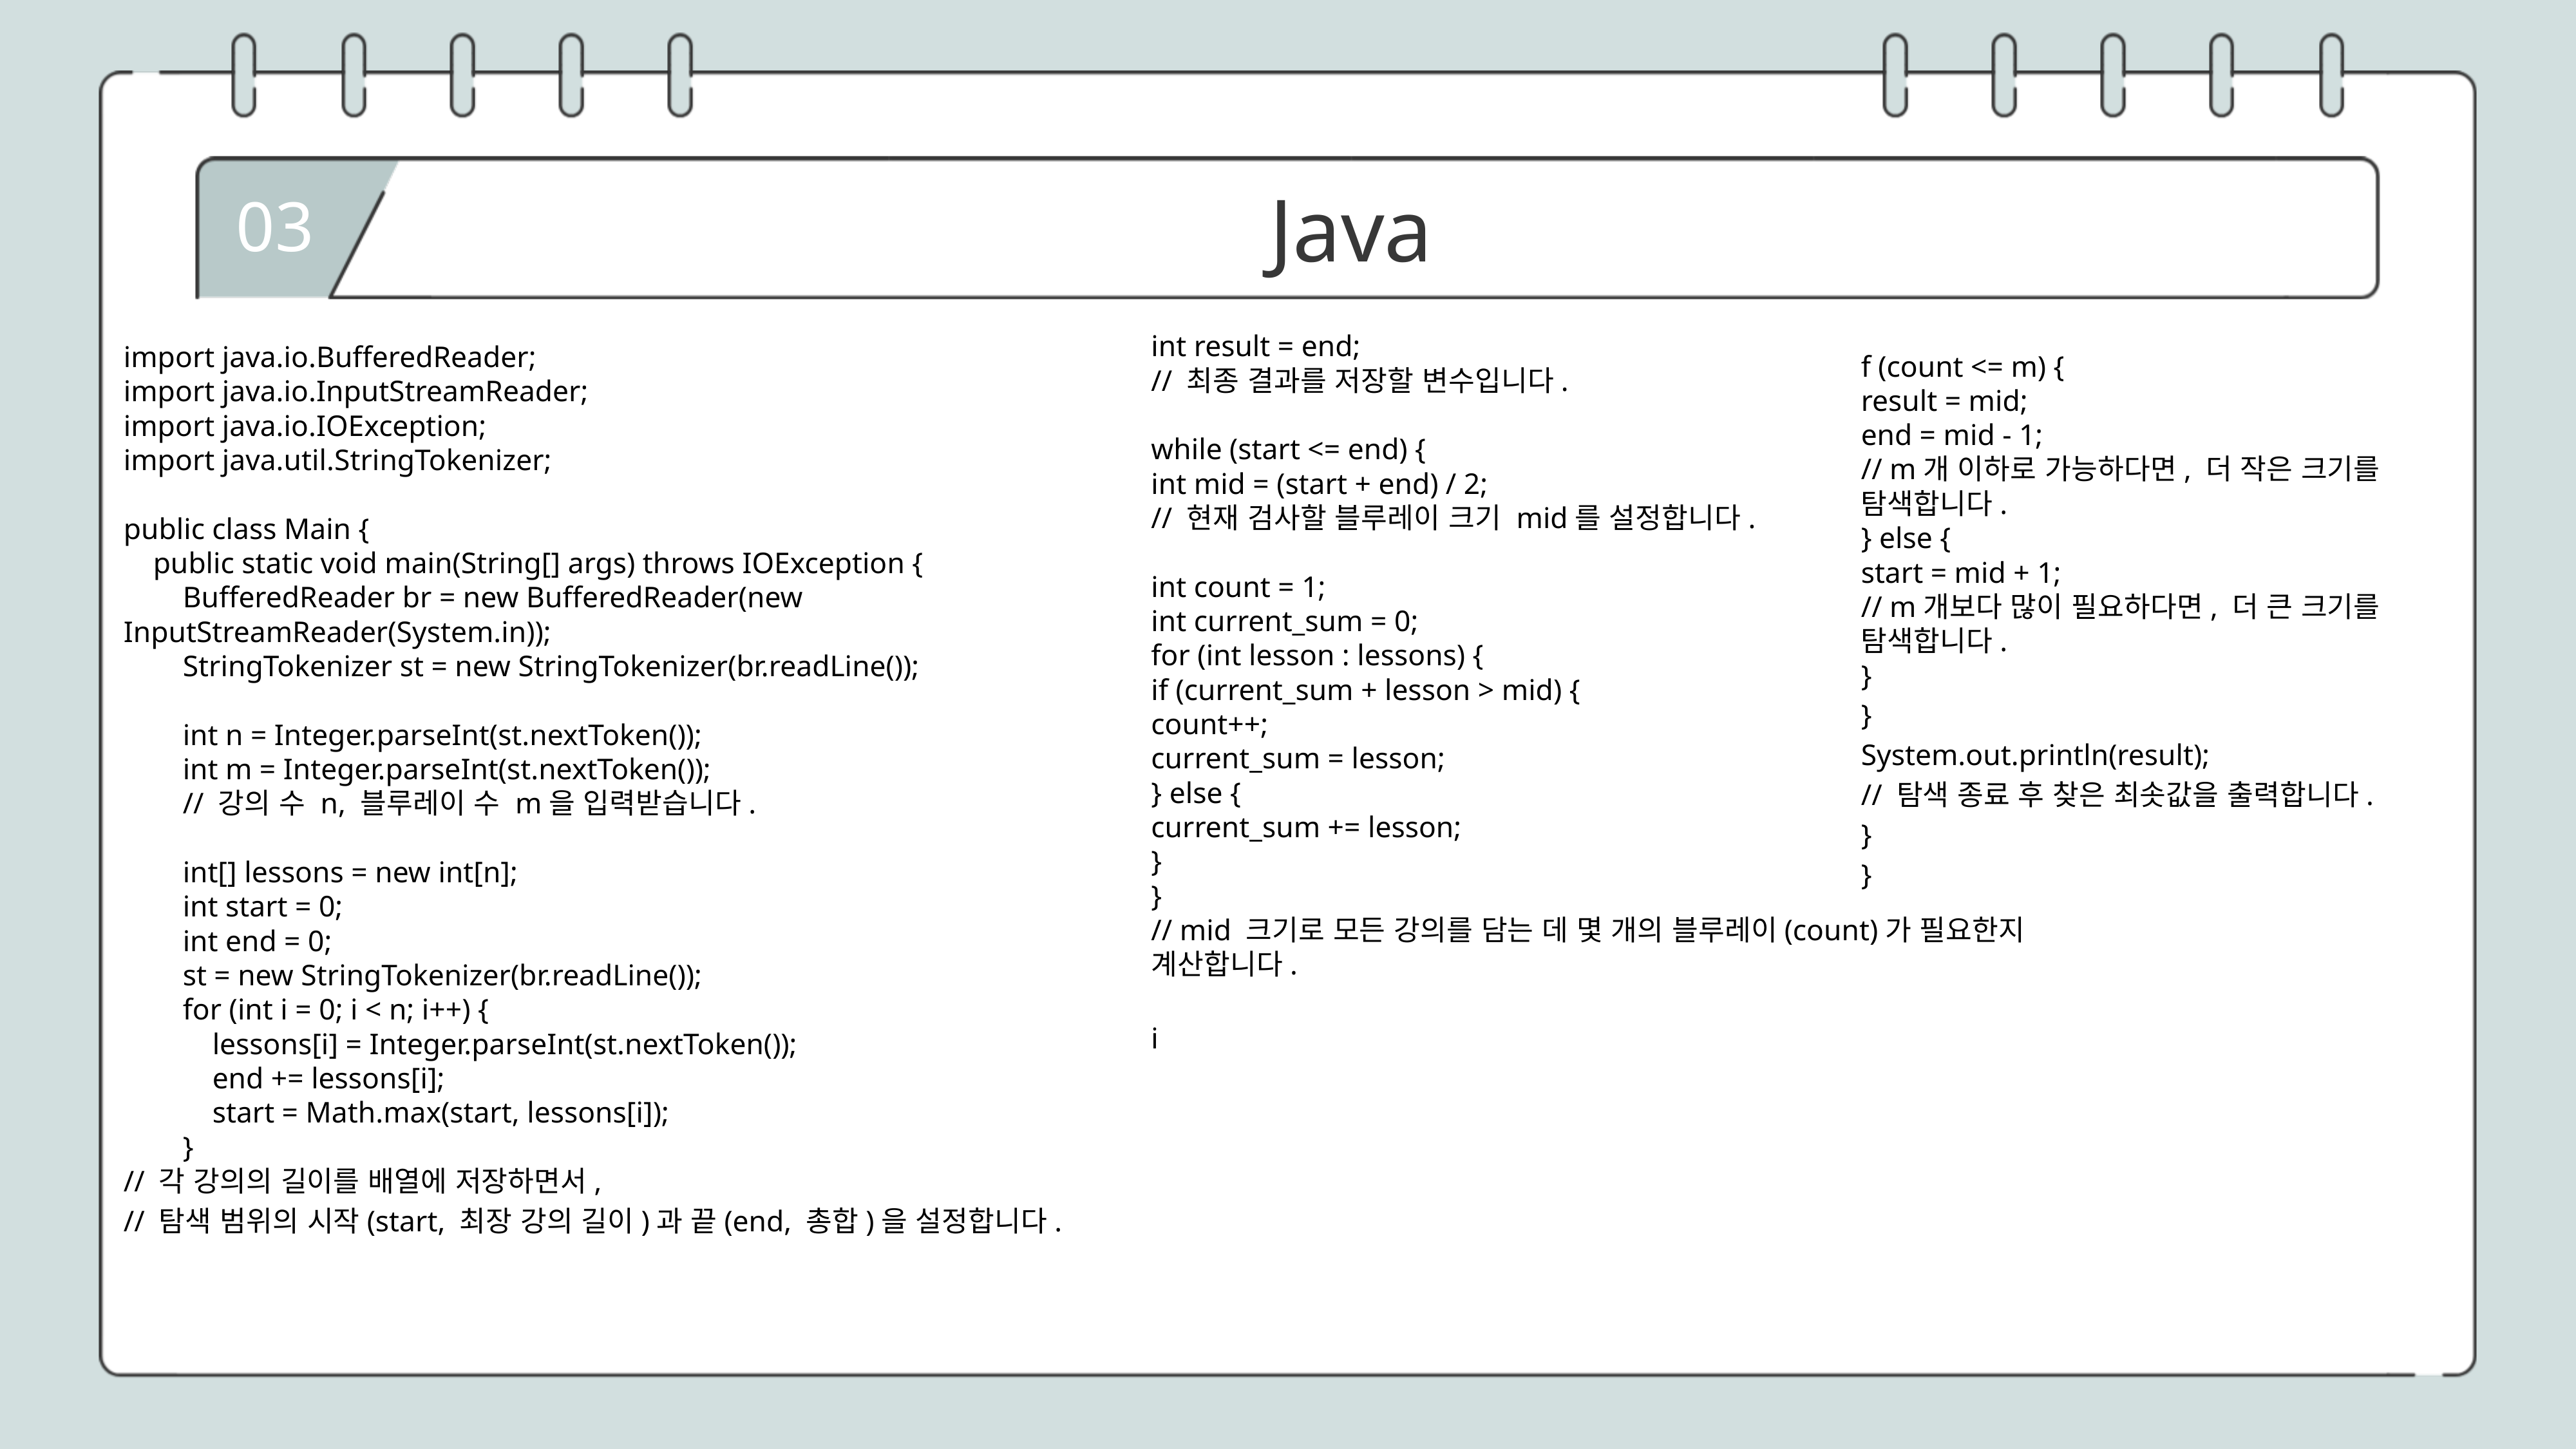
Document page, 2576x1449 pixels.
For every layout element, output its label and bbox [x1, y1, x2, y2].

picture [97, 32, 2479, 1379]
